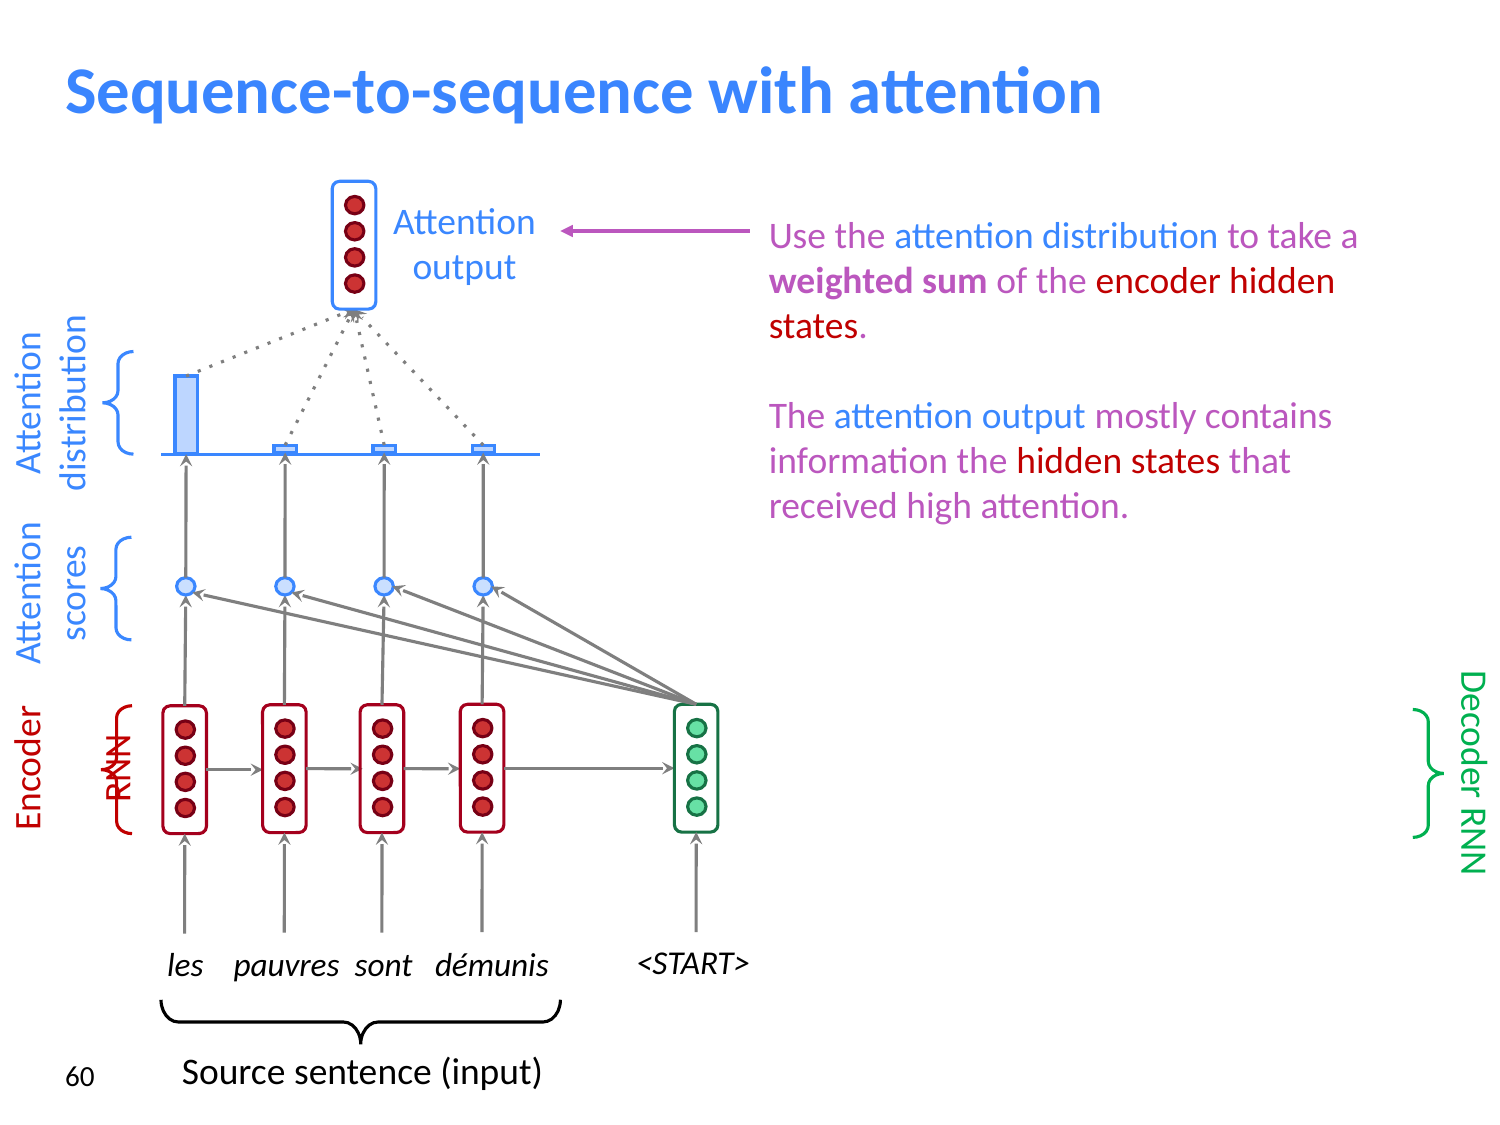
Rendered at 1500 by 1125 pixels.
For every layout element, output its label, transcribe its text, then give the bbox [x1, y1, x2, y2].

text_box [185, 308, 283, 377]
text_box Encoder RNN [0, 695, 102, 847]
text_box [120, 747, 218, 792]
slide_number ‹#› [50, 1049, 375, 1125]
text_box Attention scores [0, 492, 102, 695]
text_box [116, 705, 133, 750]
text_box [374, 578, 393, 589]
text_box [317, 746, 415, 791]
text_box [275, 579, 295, 590]
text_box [560, 203, 1431, 537]
text_box [487, 445, 495, 453]
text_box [392, 586, 697, 590]
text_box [289, 223, 419, 268]
title Sequence-to-sequence with attention [50, 31, 1450, 135]
text_box [174, 376, 198, 453]
text_box [176, 578, 196, 595]
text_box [417, 746, 547, 791]
text_box [1412, 709, 1444, 838]
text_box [220, 746, 316, 791]
text_box [160, 999, 561, 1045]
text_box Attention output [357, 189, 572, 296]
text_box <START> [621, 933, 775, 990]
text_box [100, 537, 132, 640]
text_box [284, 308, 350, 446]
text_box [474, 578, 492, 584]
text_box les pauvres sont démunis [152, 935, 576, 991]
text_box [631, 746, 761, 791]
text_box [353, 308, 484, 446]
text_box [192, 592, 697, 705]
text_box Decoder RNN [1445, 644, 1500, 903]
text_box [102, 351, 134, 455]
text_box Attention distribution [0, 295, 102, 492]
text_box [101, 762, 115, 777]
text_box [116, 795, 133, 834]
text_box [274, 445, 280, 453]
text_box Source sentence (input) [149, 1039, 576, 1100]
